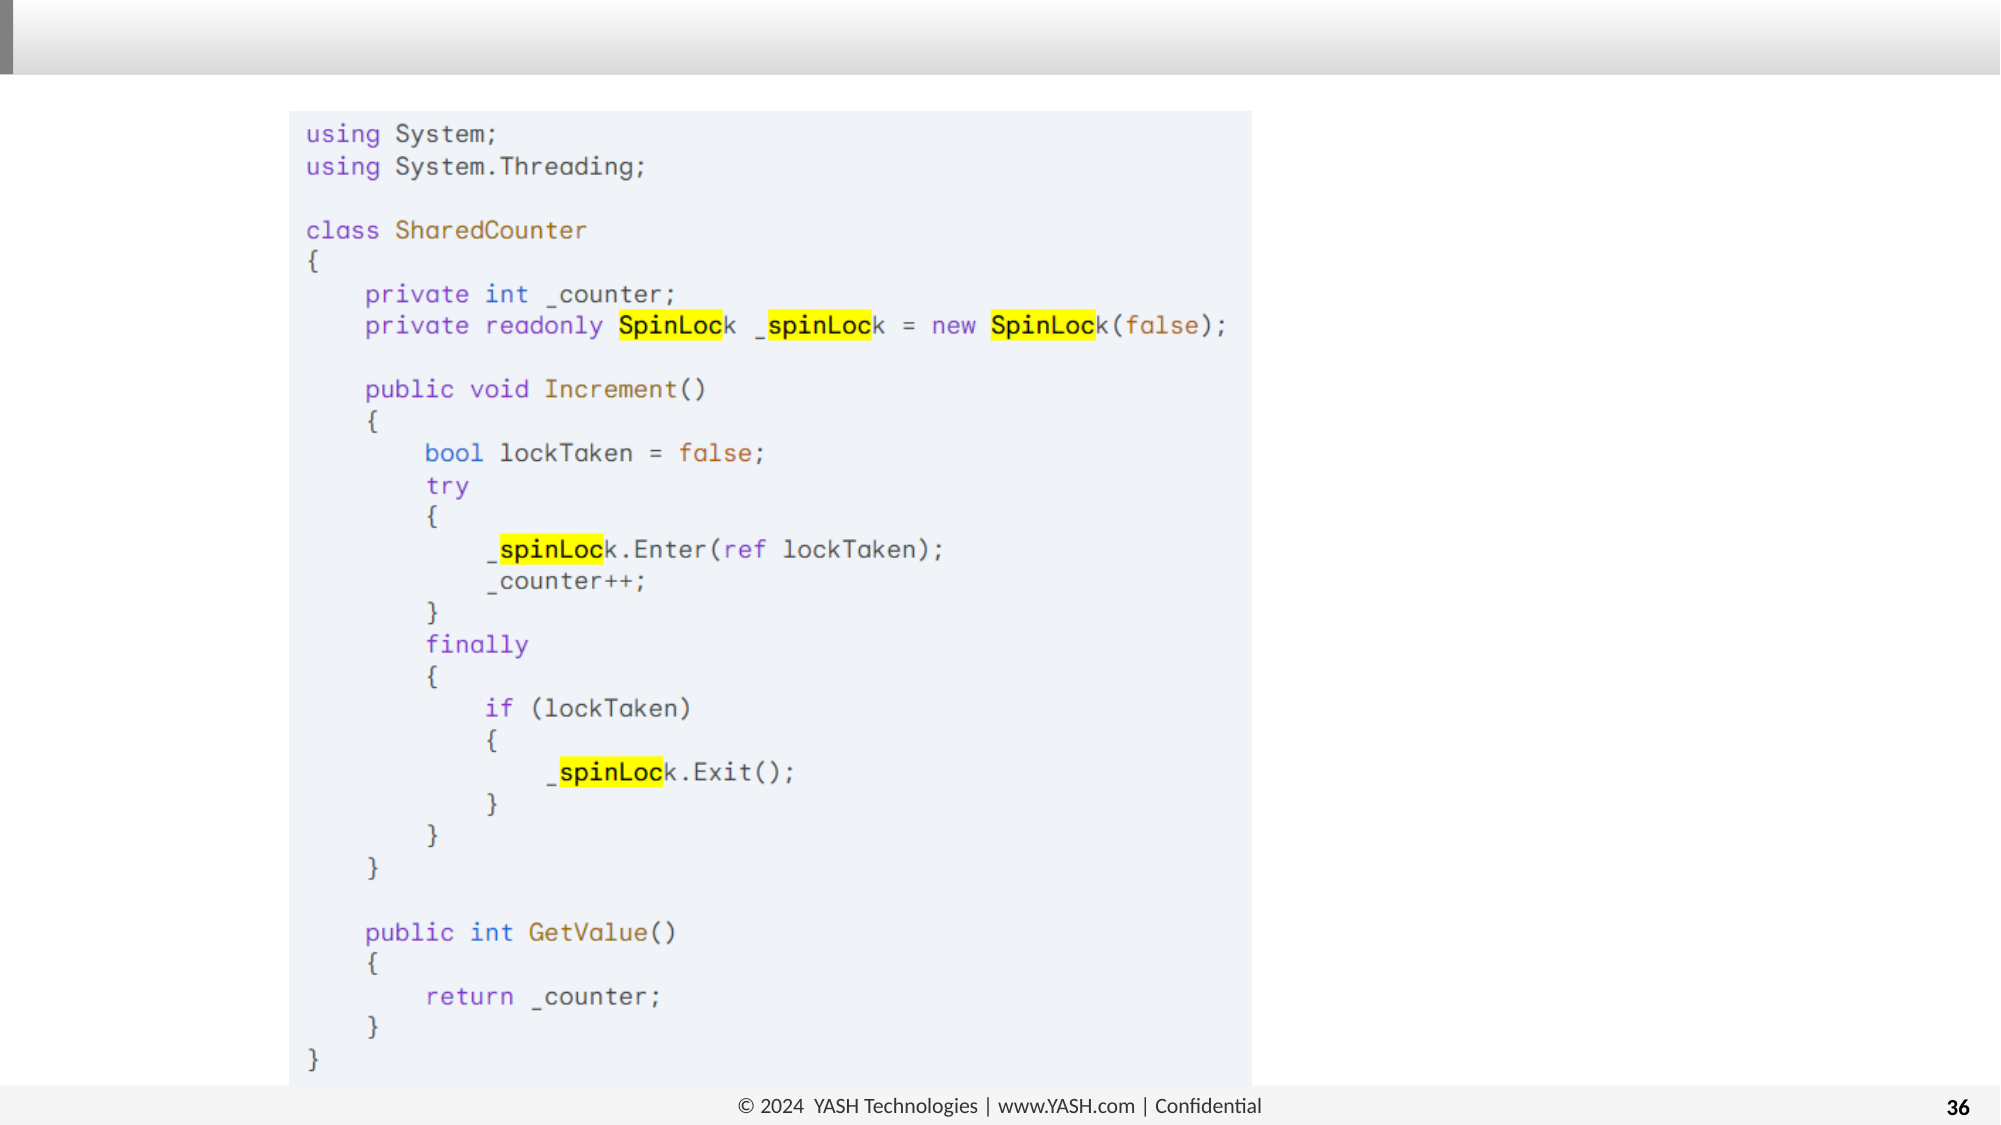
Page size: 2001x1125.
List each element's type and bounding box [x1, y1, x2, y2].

picture [289, 111, 1252, 1087]
